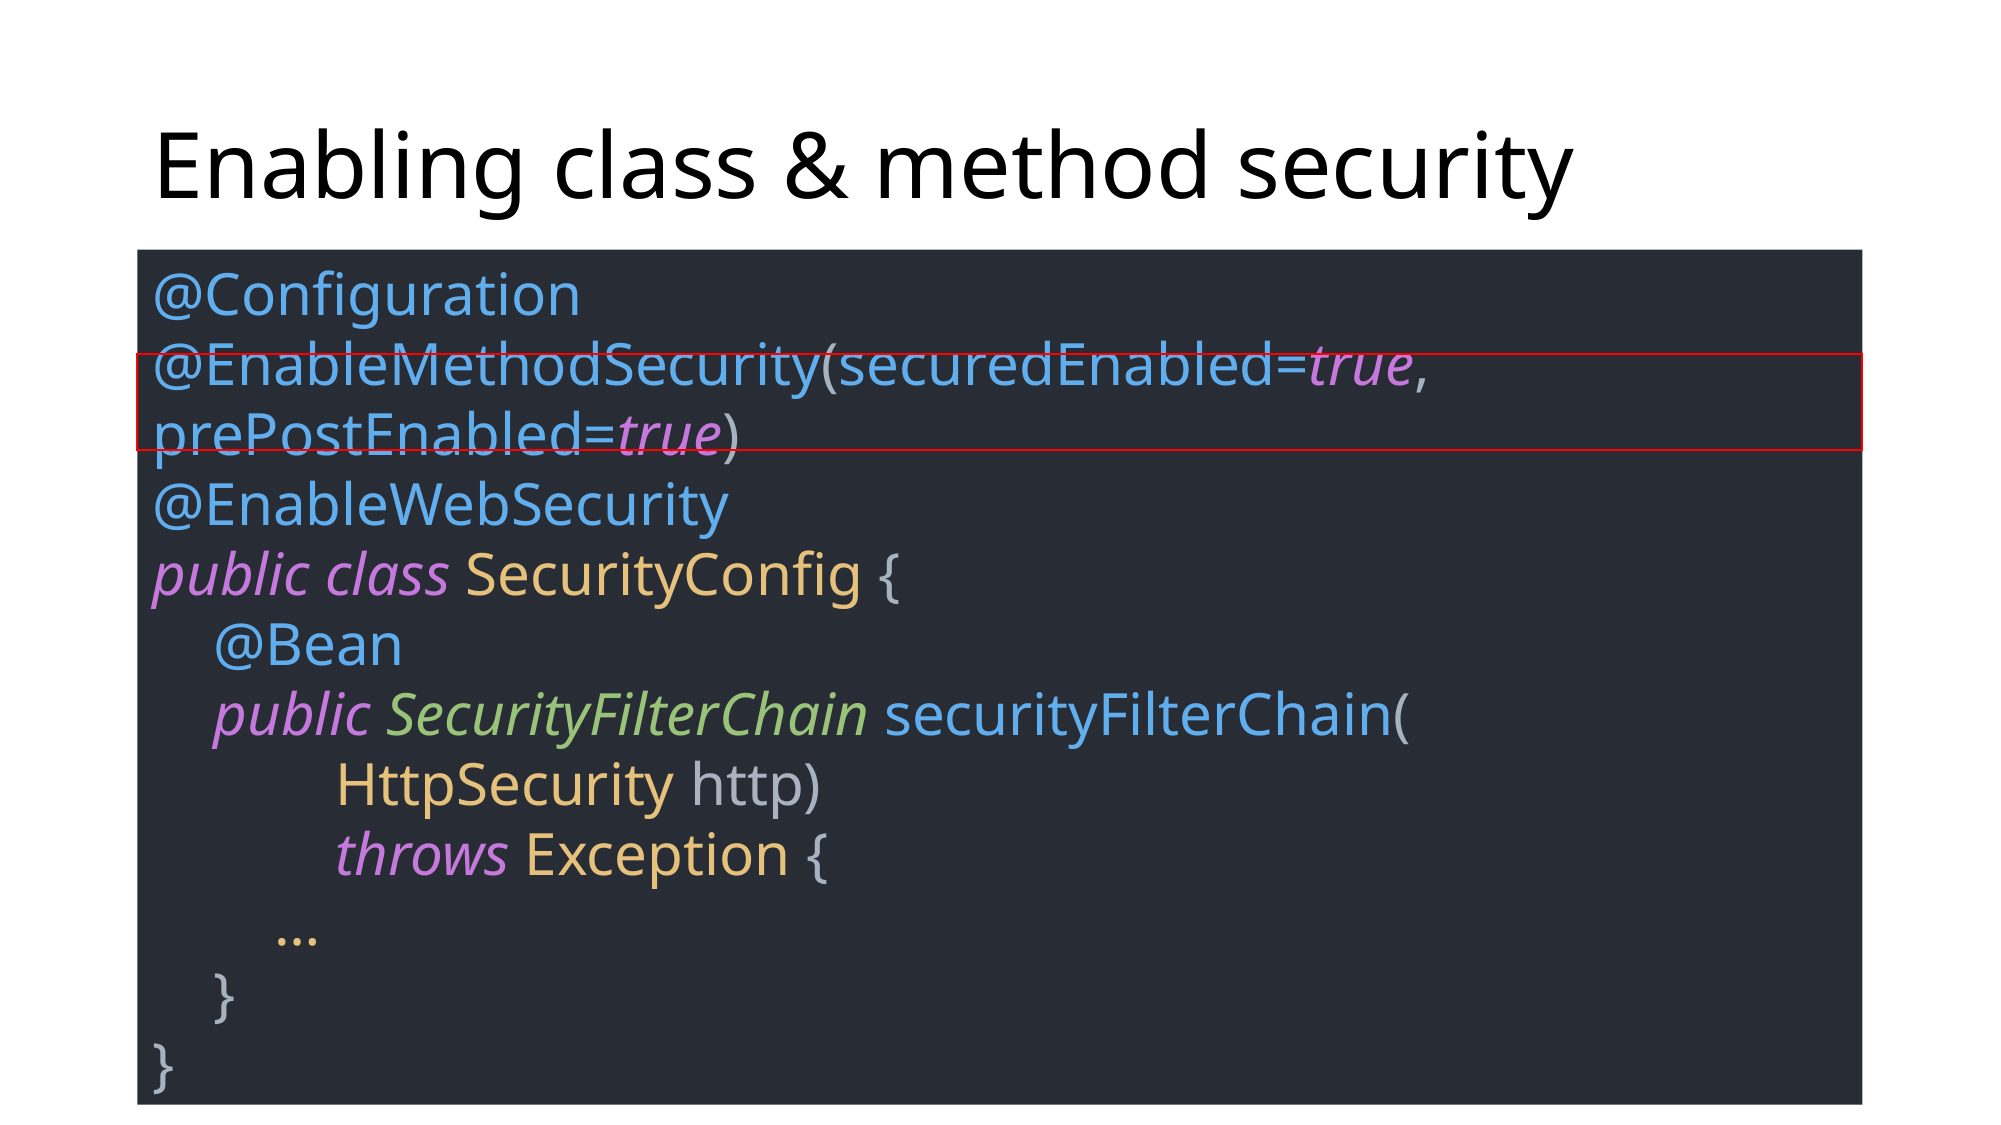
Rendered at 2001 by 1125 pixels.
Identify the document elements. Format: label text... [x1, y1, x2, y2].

text_box [136, 353, 1863, 451]
list @Configuration @EnableMethodSecurity(securedEnabled=true, prePostEnabled=true) @EnableWebSecurity public class SecurityConfig { @Bean public SecurityFilterChain securityFilterChain( HttpSecurity http) throws Exception { … } } [137, 249, 1863, 353]
title Enabling class & method security [137, 59, 1863, 249]
list @Configuration @EnableMethodSecurity(securedEnabled=true, prePostEnabled=true) @EnableWebSecurity public class SecurityConfig { @Bean public SecurityFilterChain securityFilterChain( HttpSecurity http) throws Exception { … } } [137, 451, 1863, 1105]
